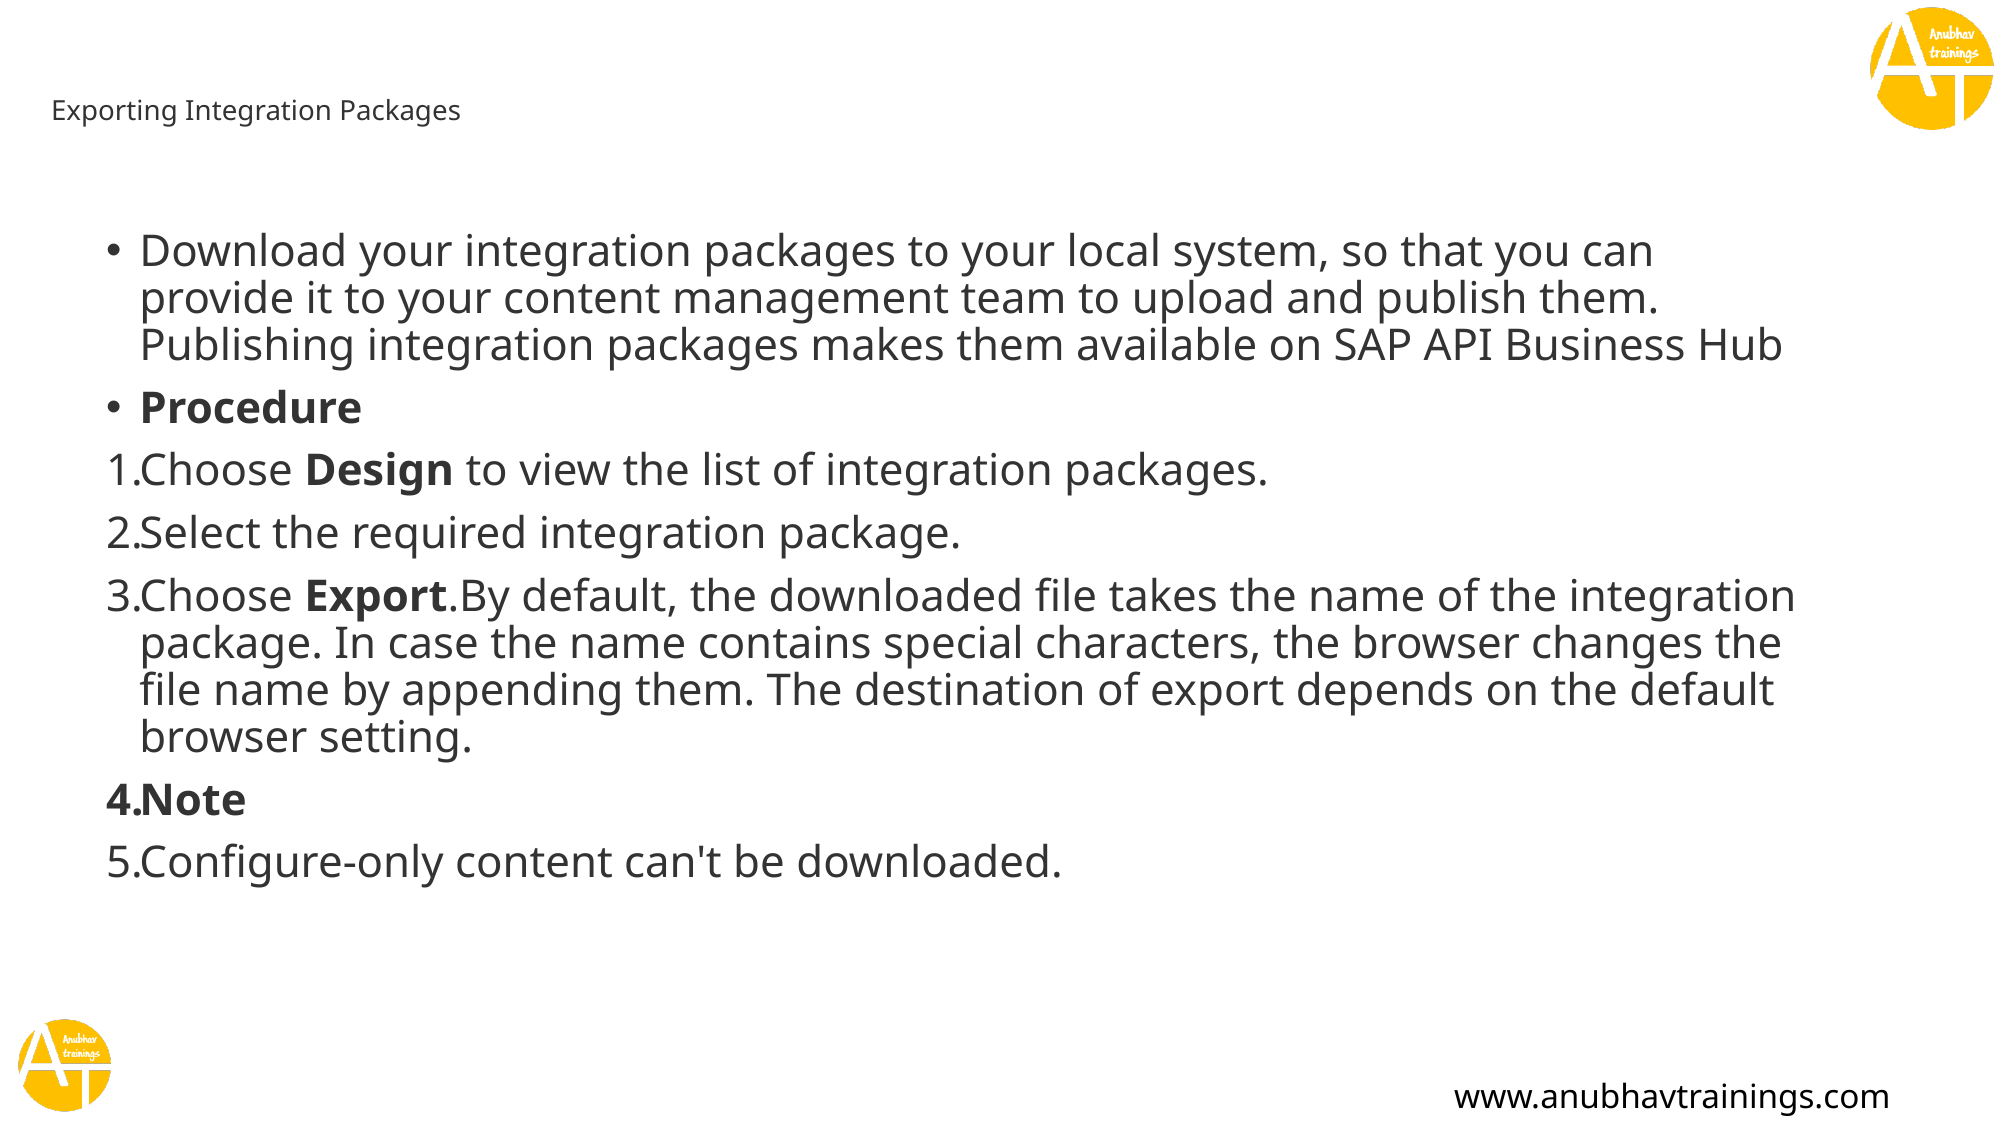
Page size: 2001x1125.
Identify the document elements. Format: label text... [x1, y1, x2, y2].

picture [9, 1013, 116, 1119]
list Download your integration packages to your local system, so that you can provide it to your content management team to upload and publish them. Publishing integration packages makes them available on SAP API Business Hub Procedure Choose Design to view the list of integration packages. Select the required integration package. Choose Export.By default, the downloaded file takes the name of the integration package. In case the name contains special characters, the browser changes the file name by appending them. The destination of export depends on the default browser setting. Note Configure-only content can't be downloaded. [91, 221, 1817, 936]
picture [1858, 0, 2000, 140]
text_box www.anubhavtrainings.com [1439, 1067, 2000, 1123]
title Exporting Integration Packages [36, 88, 1762, 191]
